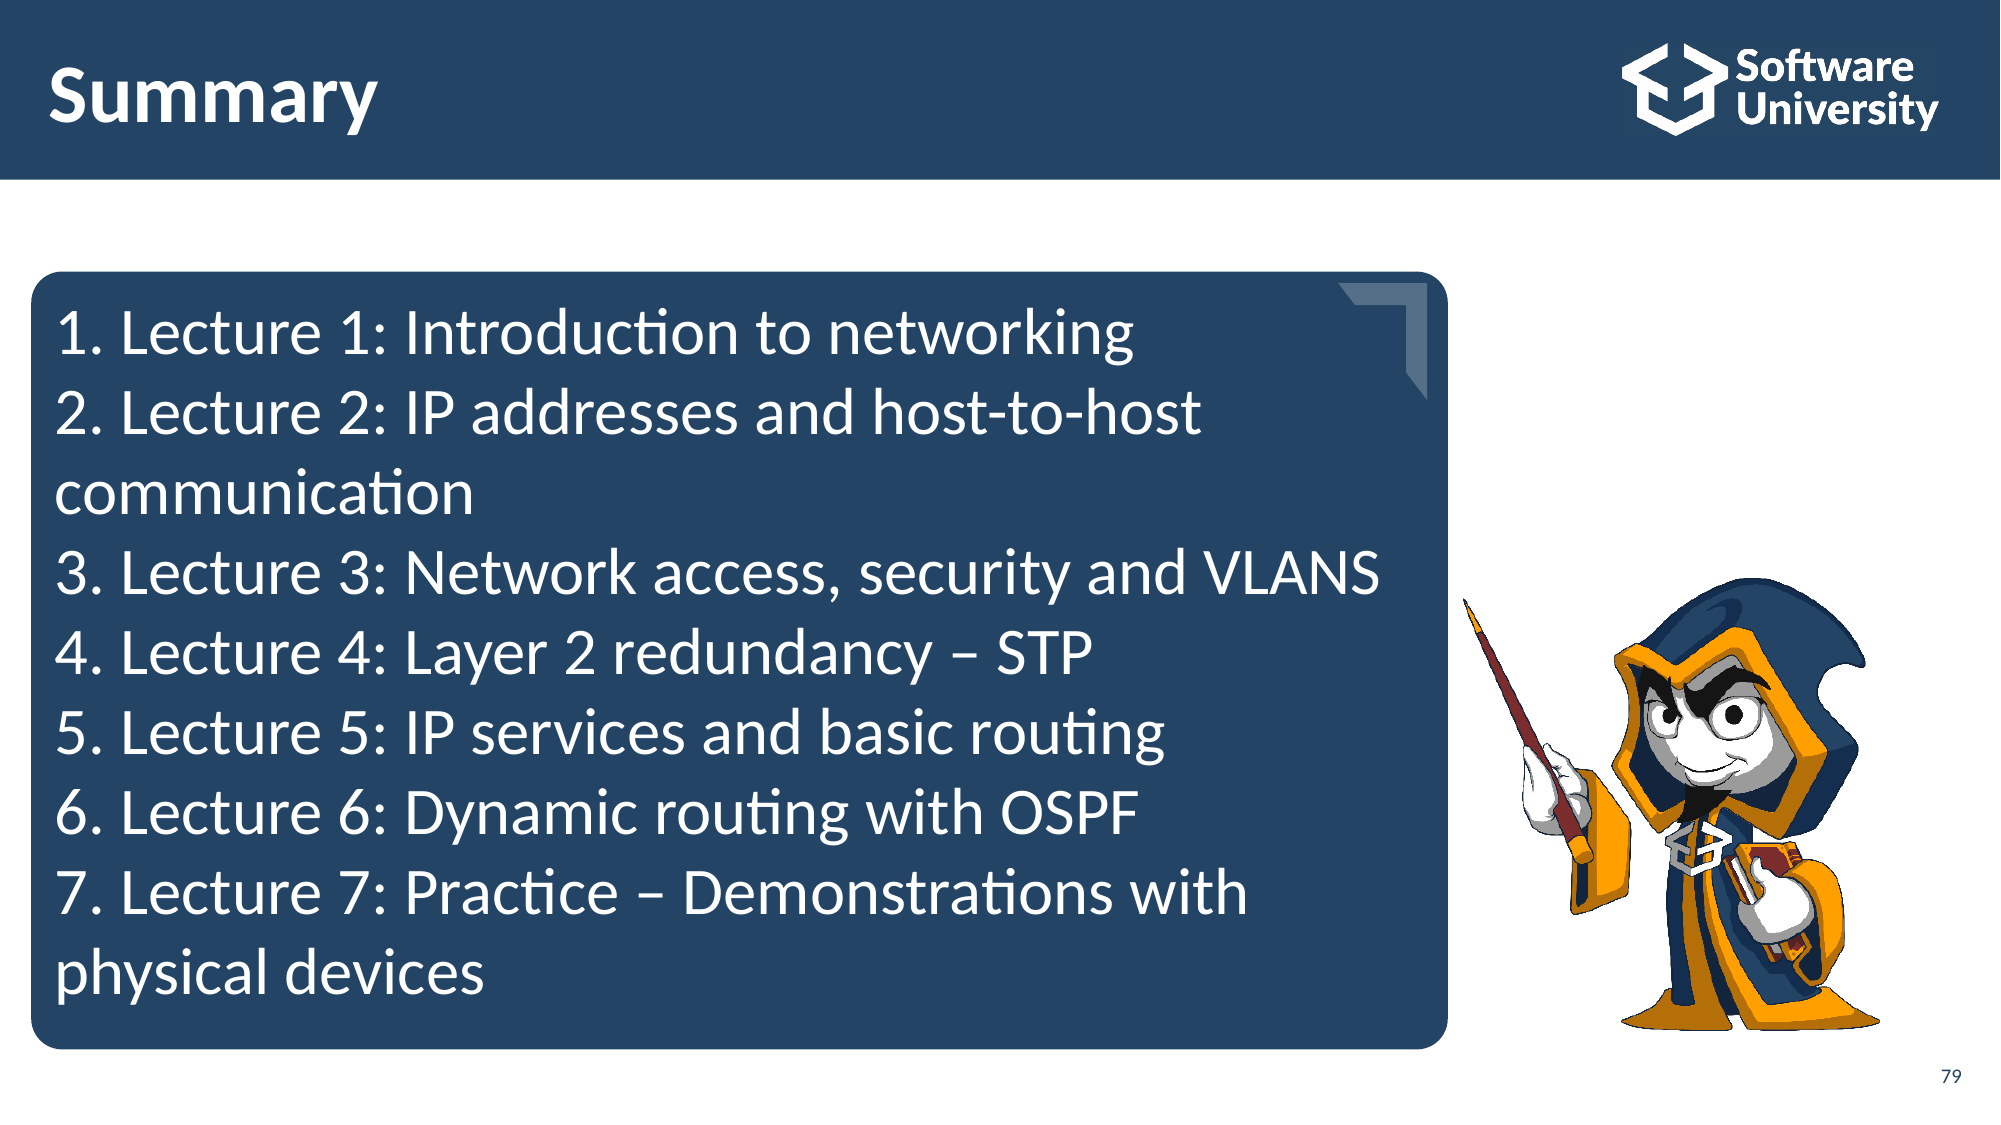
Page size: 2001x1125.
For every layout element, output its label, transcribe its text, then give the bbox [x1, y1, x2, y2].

picture [1447, 537, 1921, 1050]
picture [1622, 43, 1939, 136]
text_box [30, 271, 1449, 1050]
title Summary [31, 16, 1591, 162]
slide_number 79 [1897, 1049, 1968, 1101]
